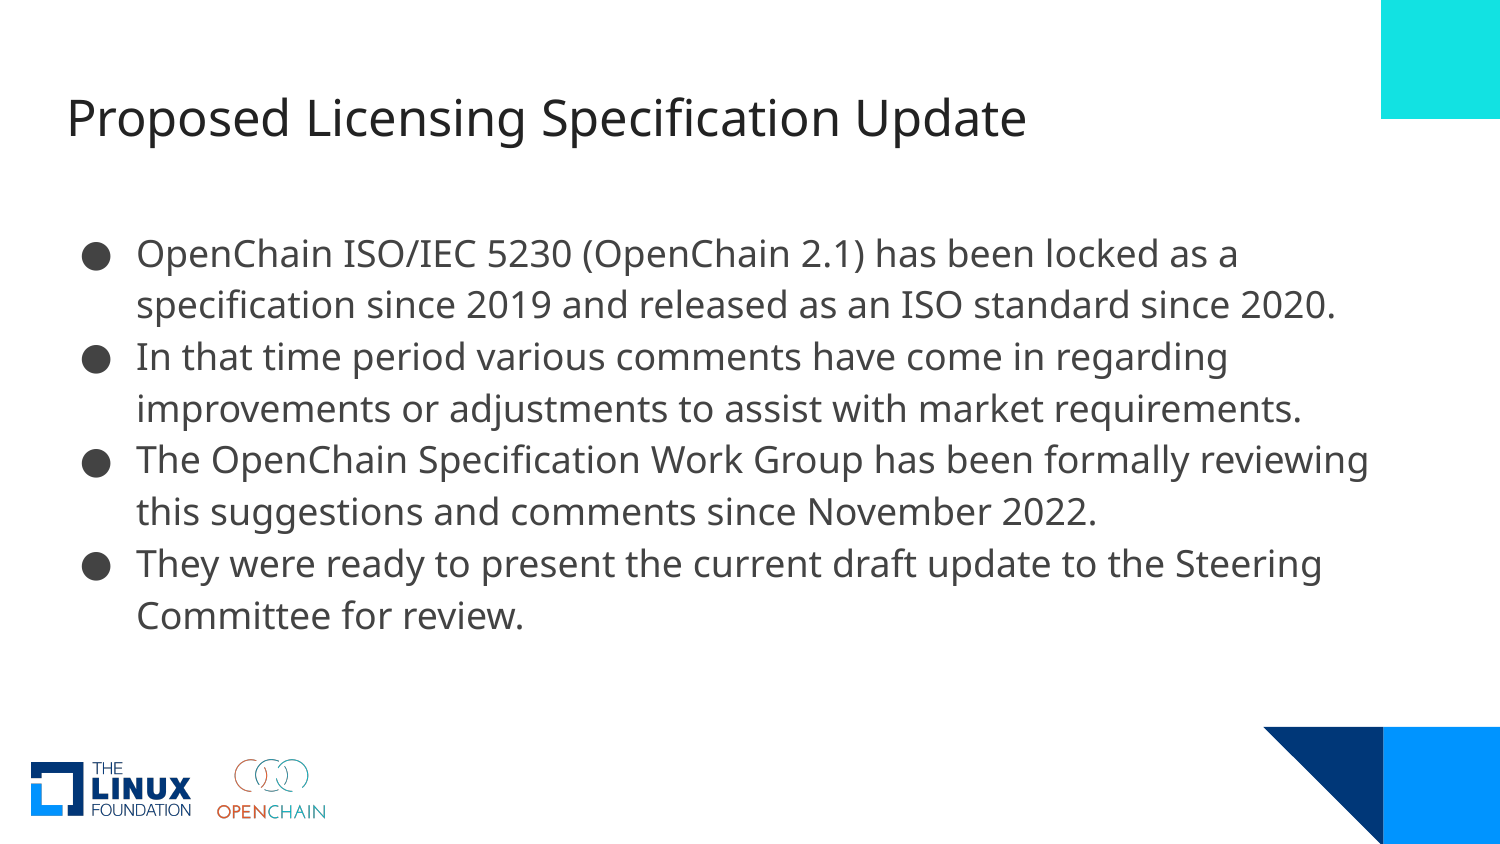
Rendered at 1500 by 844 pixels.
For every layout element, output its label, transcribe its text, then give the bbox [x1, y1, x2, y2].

picture [215, 757, 327, 821]
list OpenChain ISO/IEC 5230 (OpenChain 2.1) has been locked as a specification since 2019 and released as an ISO standard since 2020. In that time period various comments have come in regarding improvements or adjustments to assist with market requirements. The OpenChain Specification Work Group has been formally reviewing this suggestions and comments since November 2022. They were ready to present the current draft update to the Steering Committee for review. [46, 207, 1444, 756]
picture [31, 762, 191, 816]
title Proposed Licensing Specification Update [51, 67, 1449, 167]
